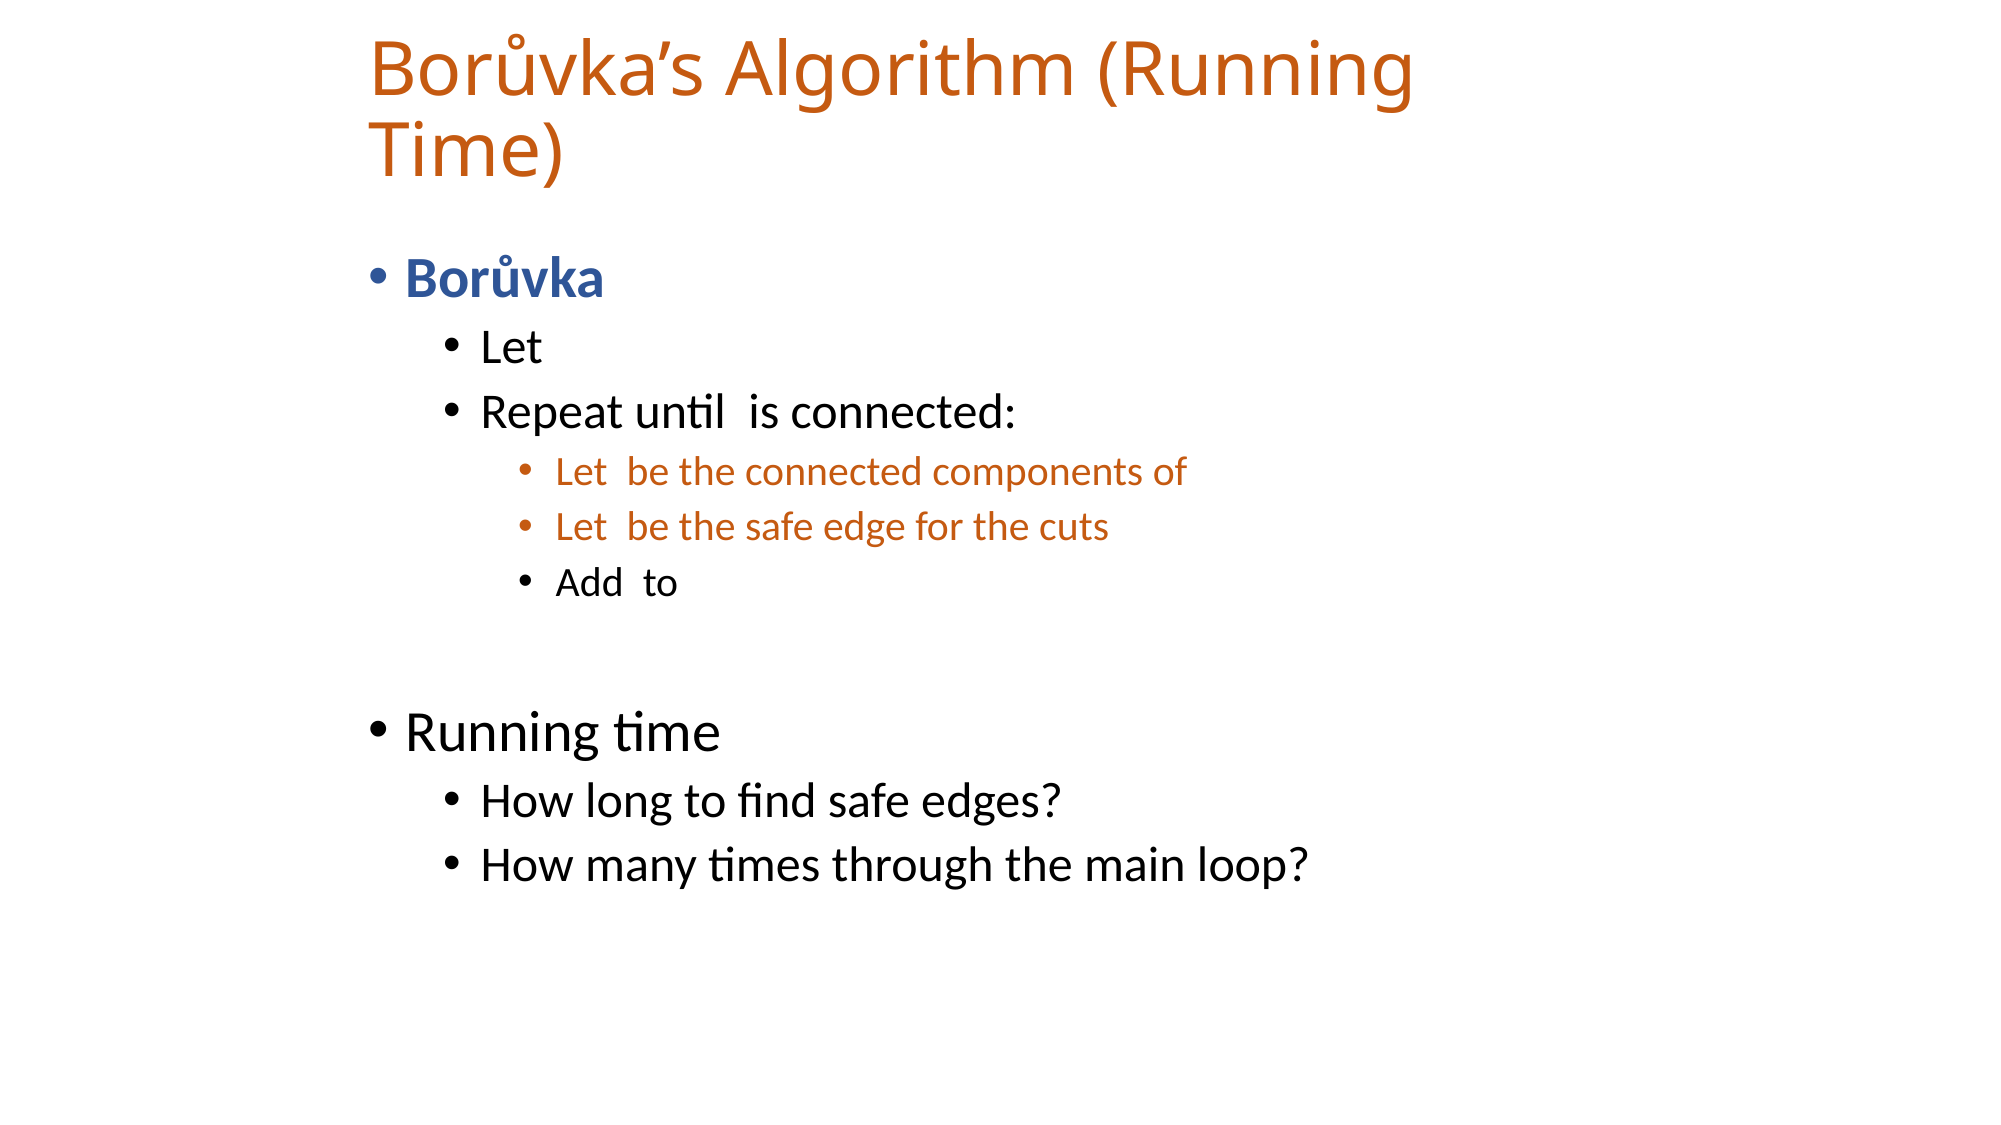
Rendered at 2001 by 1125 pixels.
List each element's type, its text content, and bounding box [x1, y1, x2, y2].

title Borůvka’s Algorithm (Running Time) [353, 36, 1647, 187]
